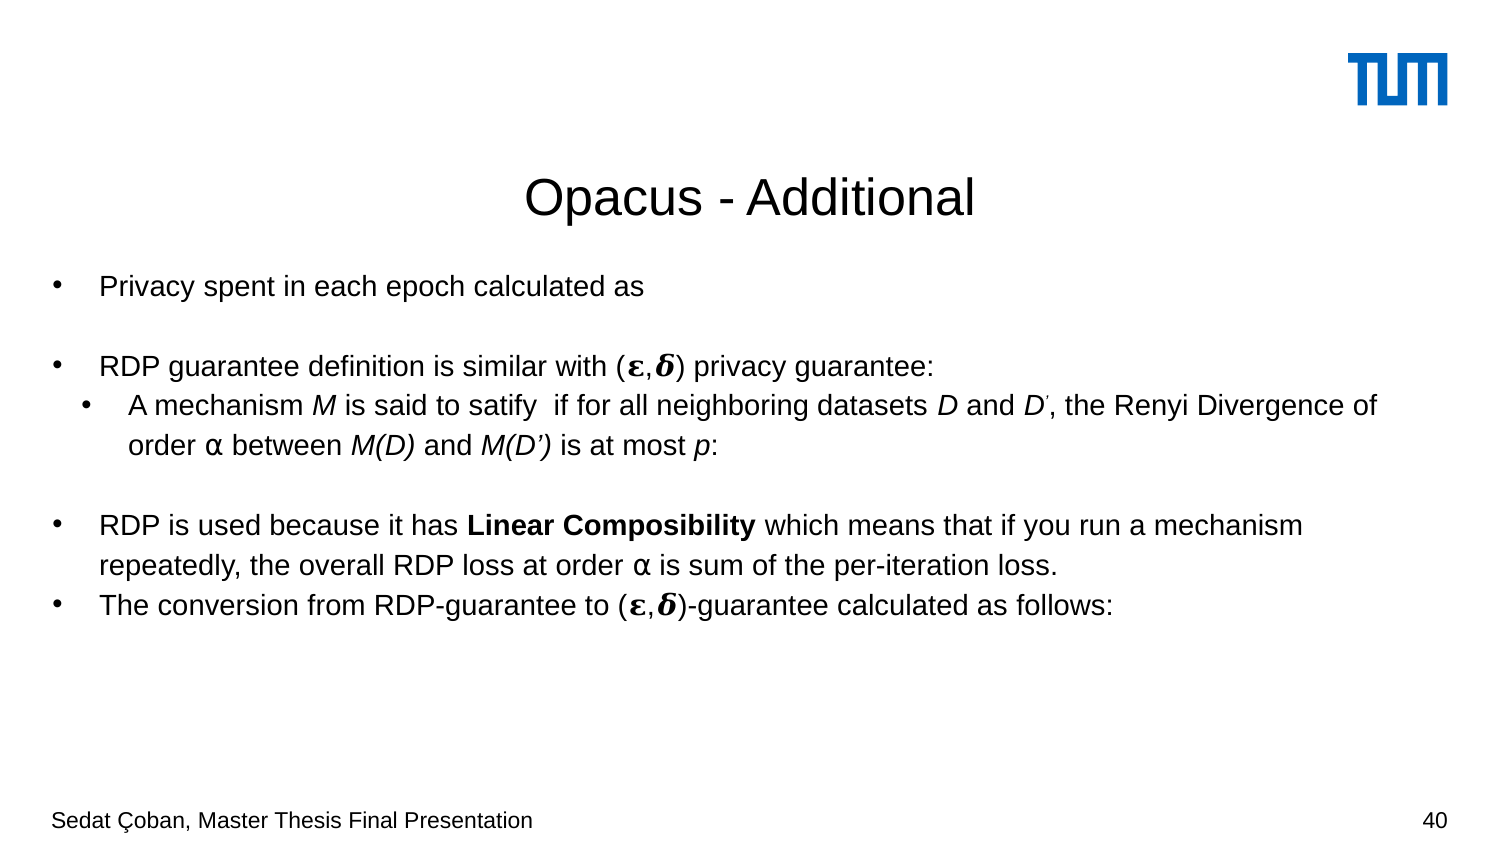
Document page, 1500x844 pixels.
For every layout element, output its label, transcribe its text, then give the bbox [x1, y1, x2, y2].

footer Sedat Çoban, Master Thesis Final Presentation [51, 796, 1112, 842]
title Opacus - Additional [52, 159, 1449, 223]
slide_number 40 [1112, 796, 1448, 842]
